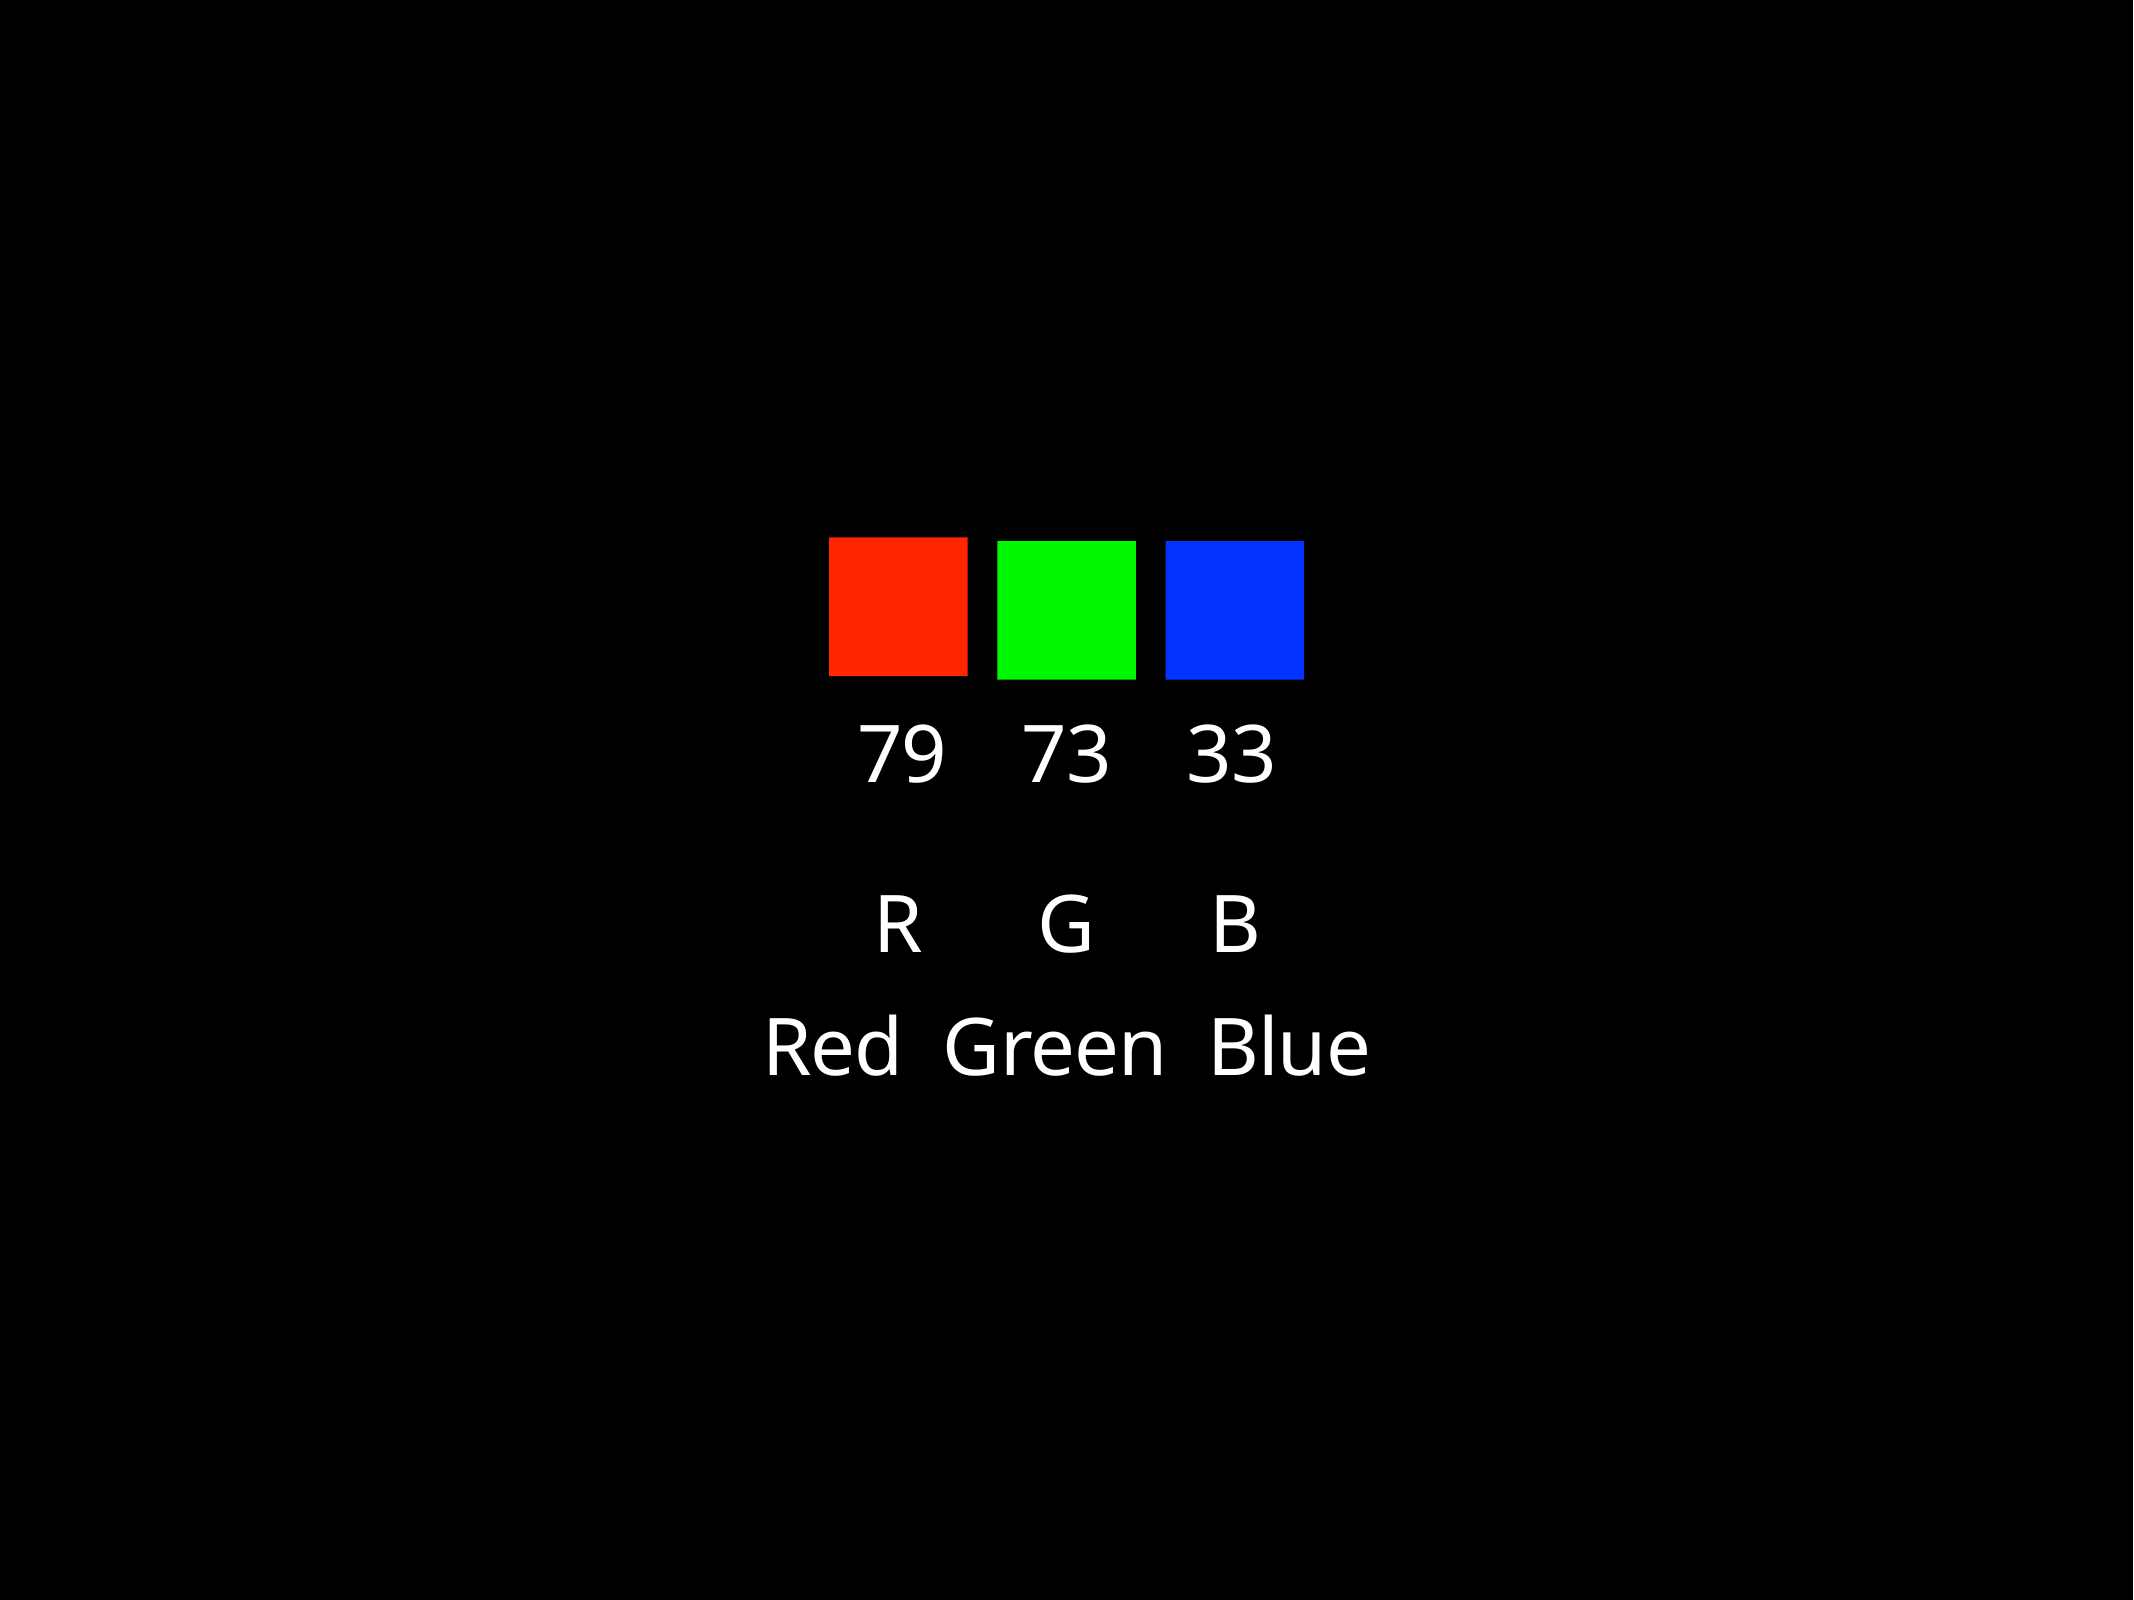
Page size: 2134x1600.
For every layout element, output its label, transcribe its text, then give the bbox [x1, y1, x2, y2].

text_box 33 [1156, 694, 1306, 906]
text_box [997, 541, 1136, 680]
text_box B [1160, 865, 1310, 987]
text_box Red Green Blue [415, 987, 1718, 1200]
text_box G [992, 865, 1142, 987]
text_box [1165, 541, 1305, 680]
text_box [829, 537, 968, 677]
text_box R [823, 865, 973, 987]
text_box 79 [827, 694, 977, 906]
text_box 73 [992, 694, 1142, 865]
